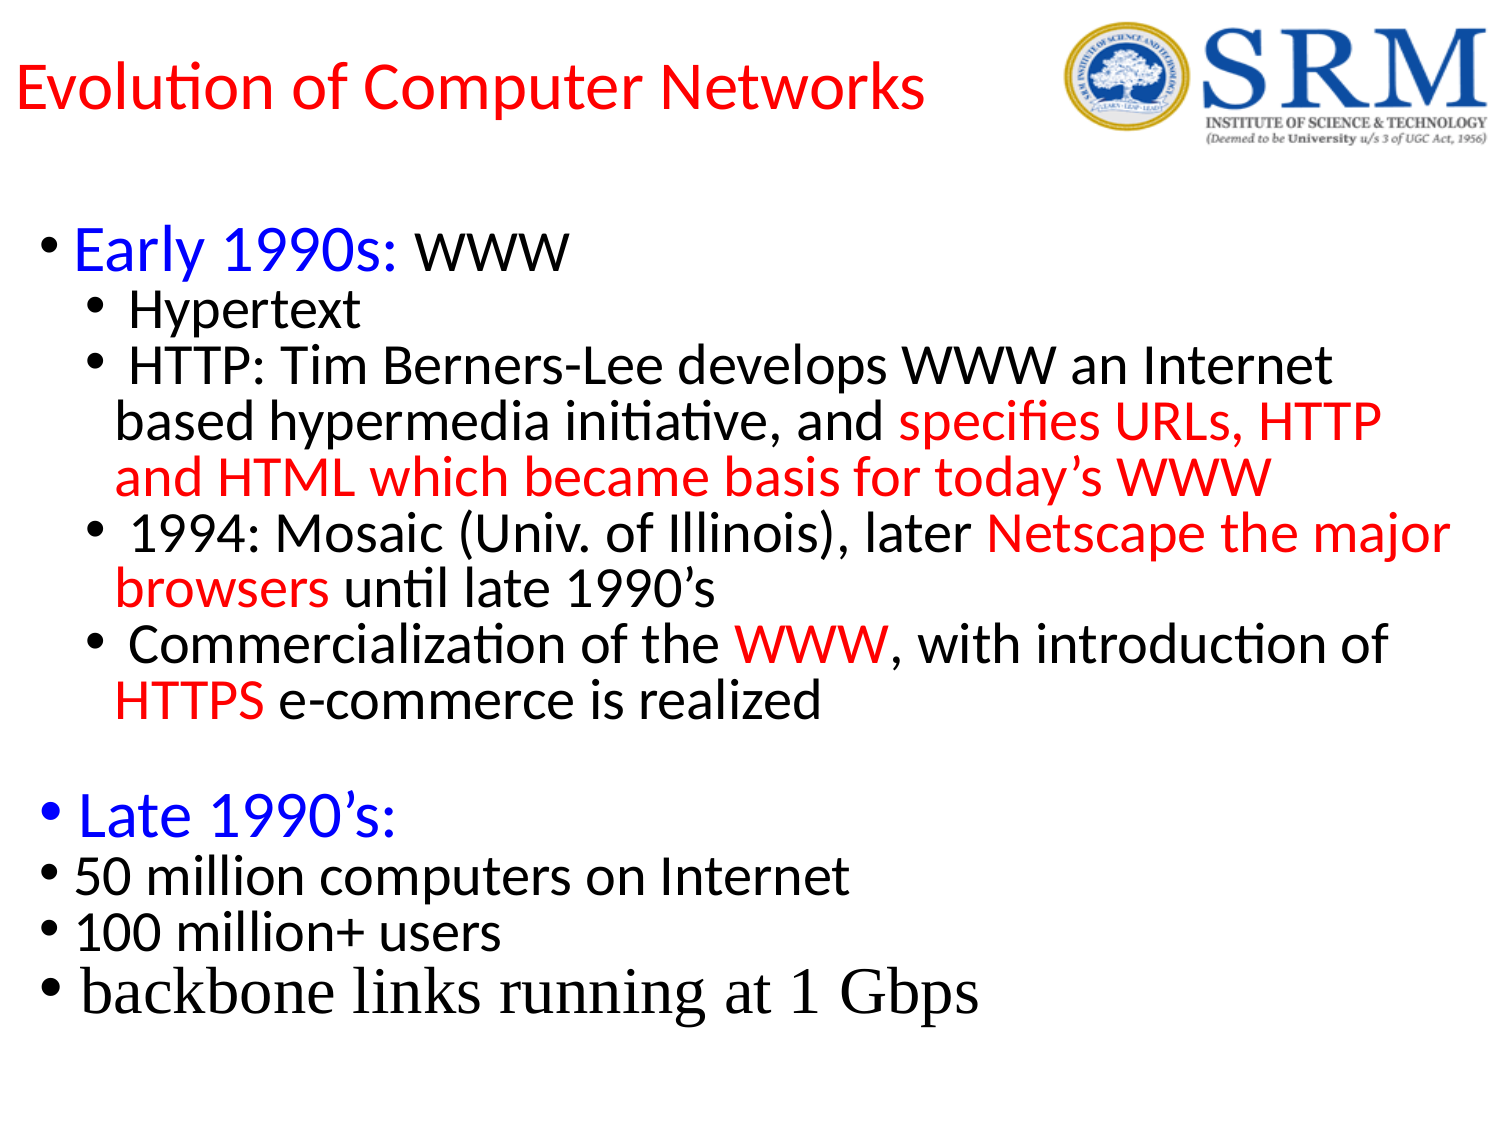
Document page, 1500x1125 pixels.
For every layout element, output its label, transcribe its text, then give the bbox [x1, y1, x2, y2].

title Evolution of Computer Networks [0, 0, 988, 175]
text_box Early 1990s: WWW Hypertext HTTP: Tim Berners-Lee develops WWW an Internet based hypermedia initiative, and specifies URLs, HTTP and HTML which became basis for today’s WWW 1994: Mosaic (Univ. of Illinois), later Netscape the major browsers until late 1990’s Commercialization of the WWW, with introduction of HTTPS e-commerce is realized Late 1990’s: 50 million computers on Internet 100 million+ users backbone links running at 1 Gbps [24, 212, 1500, 1063]
picture [1059, 0, 1500, 162]
